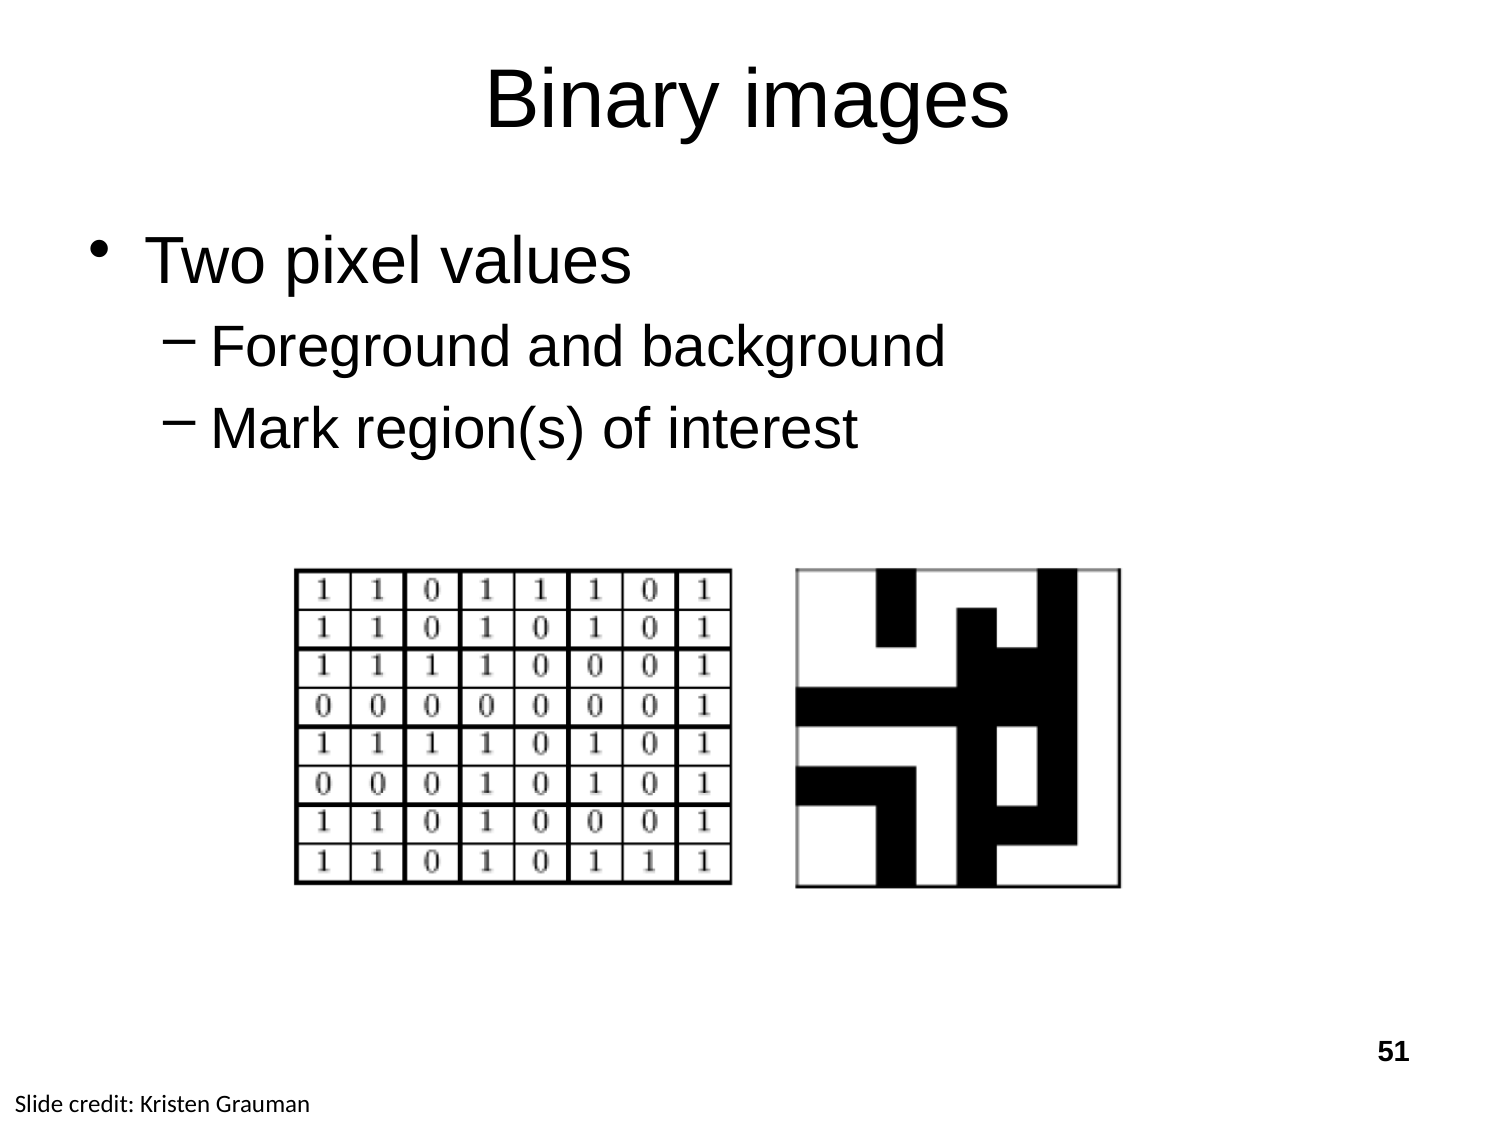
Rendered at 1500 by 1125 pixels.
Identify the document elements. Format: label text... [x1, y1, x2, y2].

slide_number 51 [1074, 1024, 1426, 1103]
picture [768, 538, 1164, 923]
text_box Slide credit: Kristen Grauman [0, 1079, 438, 1125]
picture [277, 550, 755, 899]
list Two pixel values Foreground and background Mark region(s) of interest [72, 208, 1424, 952]
title Binary images [72, 0, 1424, 188]
